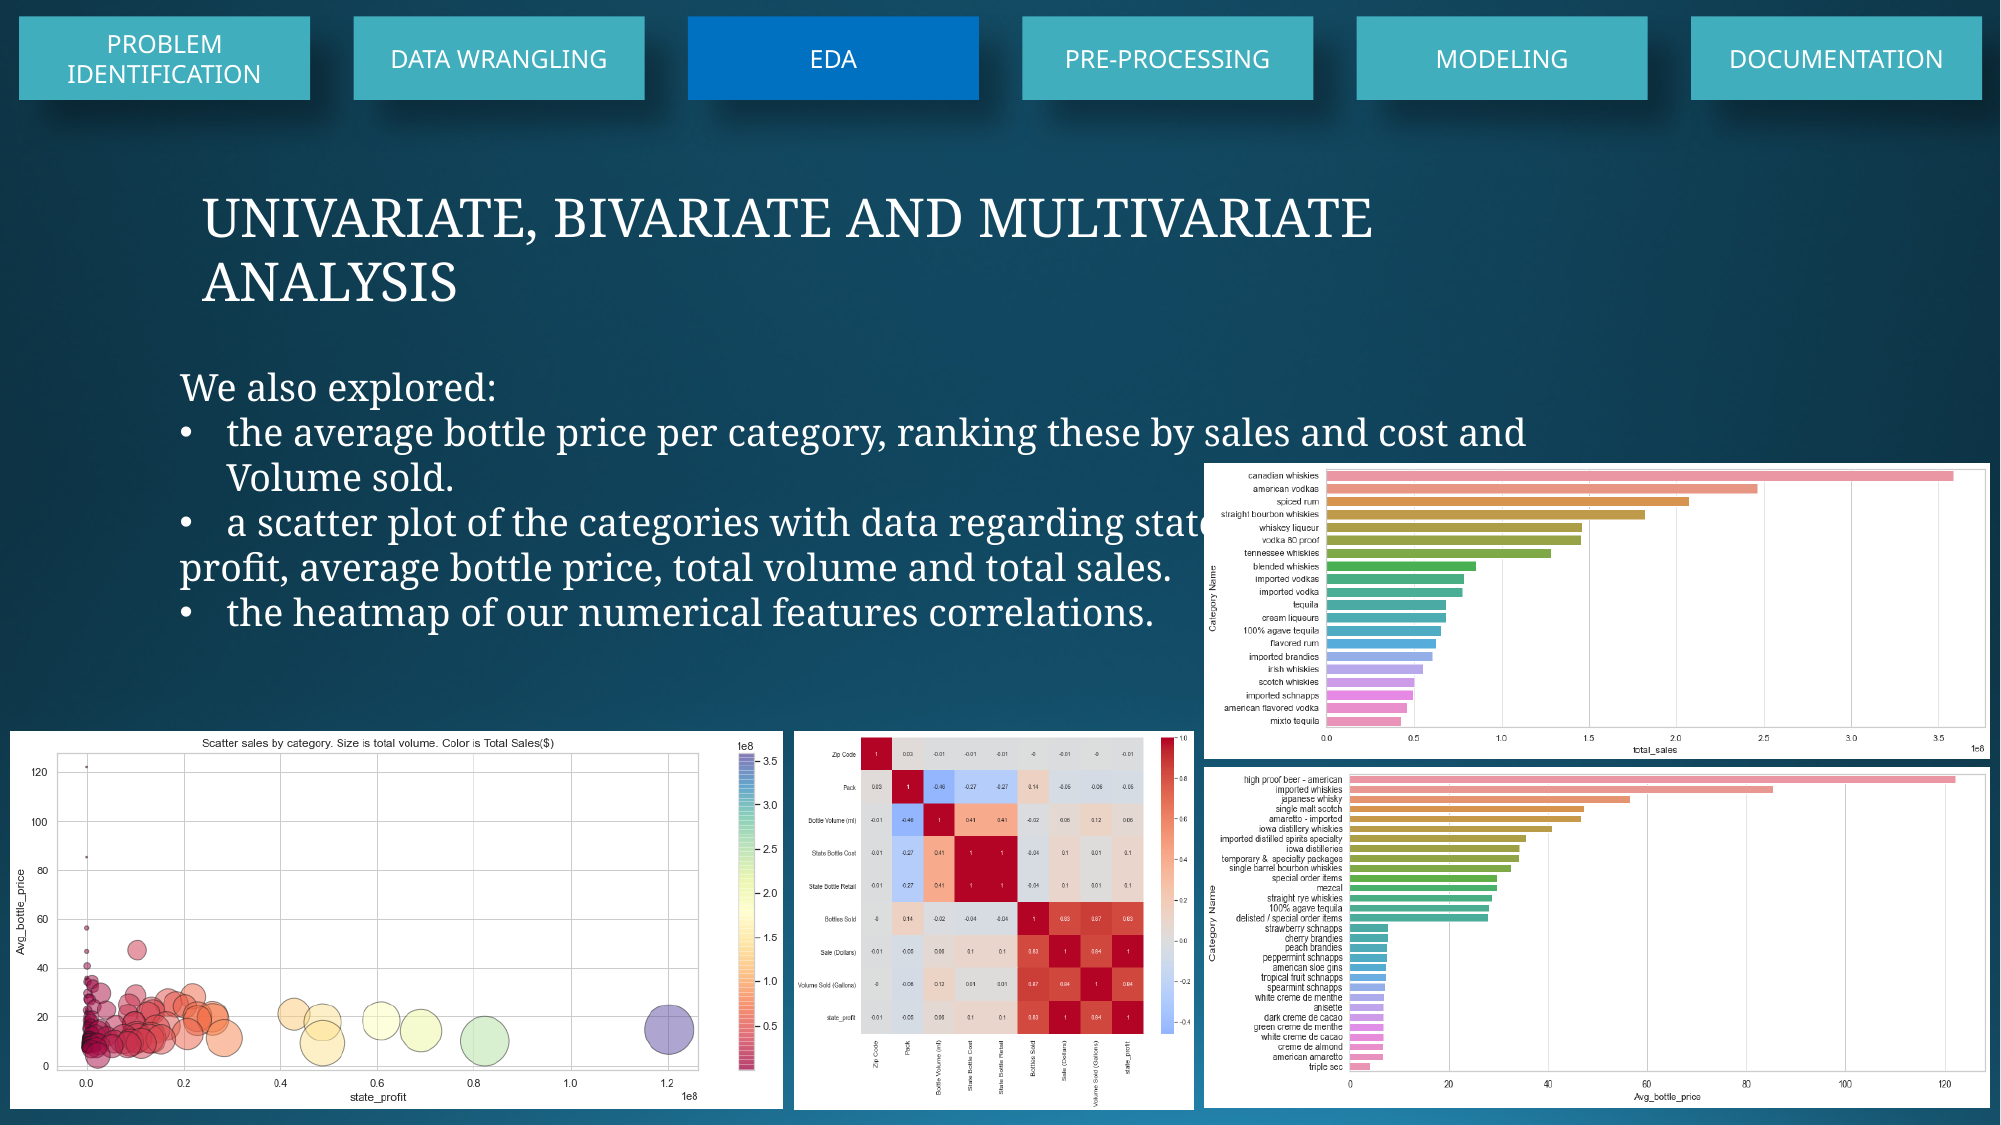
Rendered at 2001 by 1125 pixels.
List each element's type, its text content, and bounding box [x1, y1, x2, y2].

text_box Univariate, bivariate and multivariate analysis [187, 176, 1476, 321]
picture [0, 0, 2001, 1125]
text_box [19, 16, 1983, 100]
text_box We also explored: the average bottle price per category, ranking these by sales and cost and Volume sold. a scatter plot of the categories with data regarding state profit, average bottle price, total volume and total sales. the heatmap of our numerical features correlations. [164, 357, 1659, 642]
